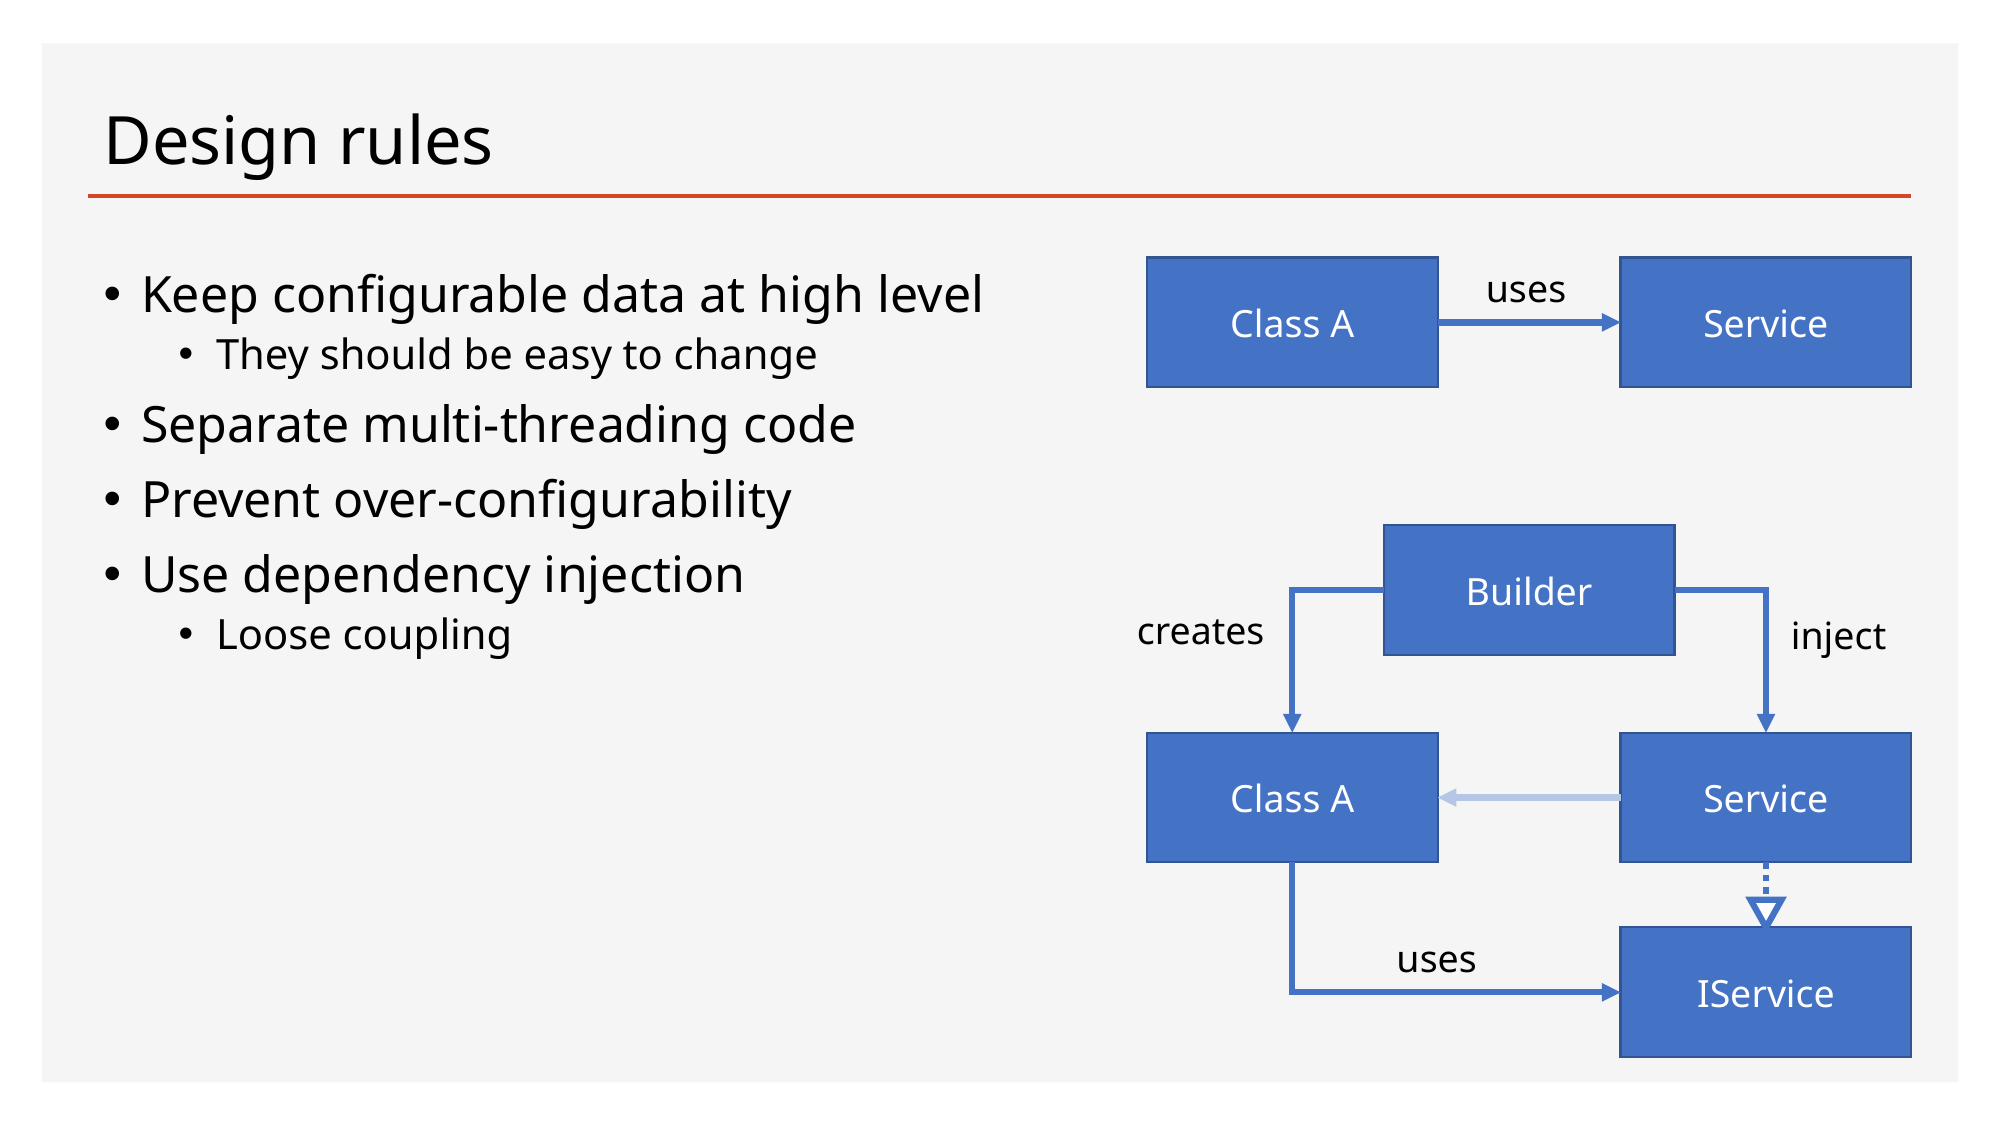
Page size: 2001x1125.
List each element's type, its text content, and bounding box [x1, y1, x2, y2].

text_box uses [1381, 927, 1391, 988]
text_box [1391, 763, 1522, 1092]
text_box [1292, 590, 1384, 733]
text_box inject [1776, 604, 1902, 664]
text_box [1674, 590, 1766, 733]
text_box Service [1619, 256, 1912, 388]
text_box creates [1122, 599, 1280, 660]
text_box Service [1619, 732, 1912, 863]
text_box [1748, 898, 1784, 930]
text_box IService [1619, 926, 1912, 1058]
title Design rules [88, 59, 1912, 187]
text_box Class A [1146, 256, 1439, 388]
text_box Class A [1146, 732, 1439, 863]
text_box uses [1471, 257, 1582, 318]
list Keep configurable data at high level They should be easy to change Separate multi-threading code Prevent over-configurability Use dependency injection Loose coupling [88, 261, 1000, 1050]
text_box Builder [1383, 524, 1676, 656]
